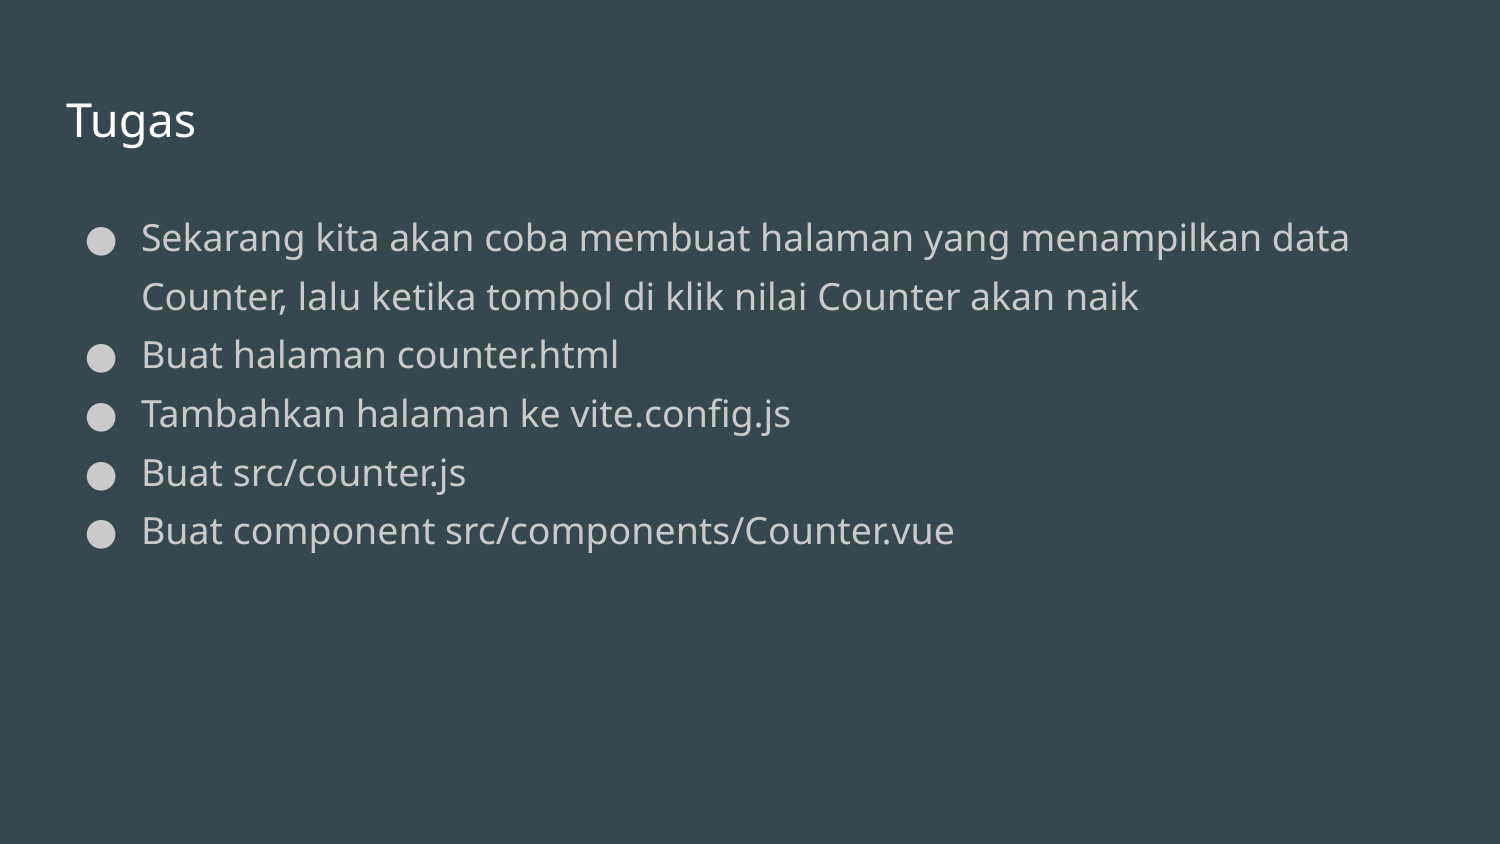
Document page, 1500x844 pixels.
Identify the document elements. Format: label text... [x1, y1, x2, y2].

list Sekarang kita akan coba membuat halaman yang menampilkan data Counter, lalu ketika tombol di klik nilai Counter akan naik Buat halaman counter.html Tambahkan halaman ke vite.config.js Buat src/counter.js Buat component src/components/Counter.vue [51, 189, 1449, 750]
title Tugas [51, 72, 1449, 167]
